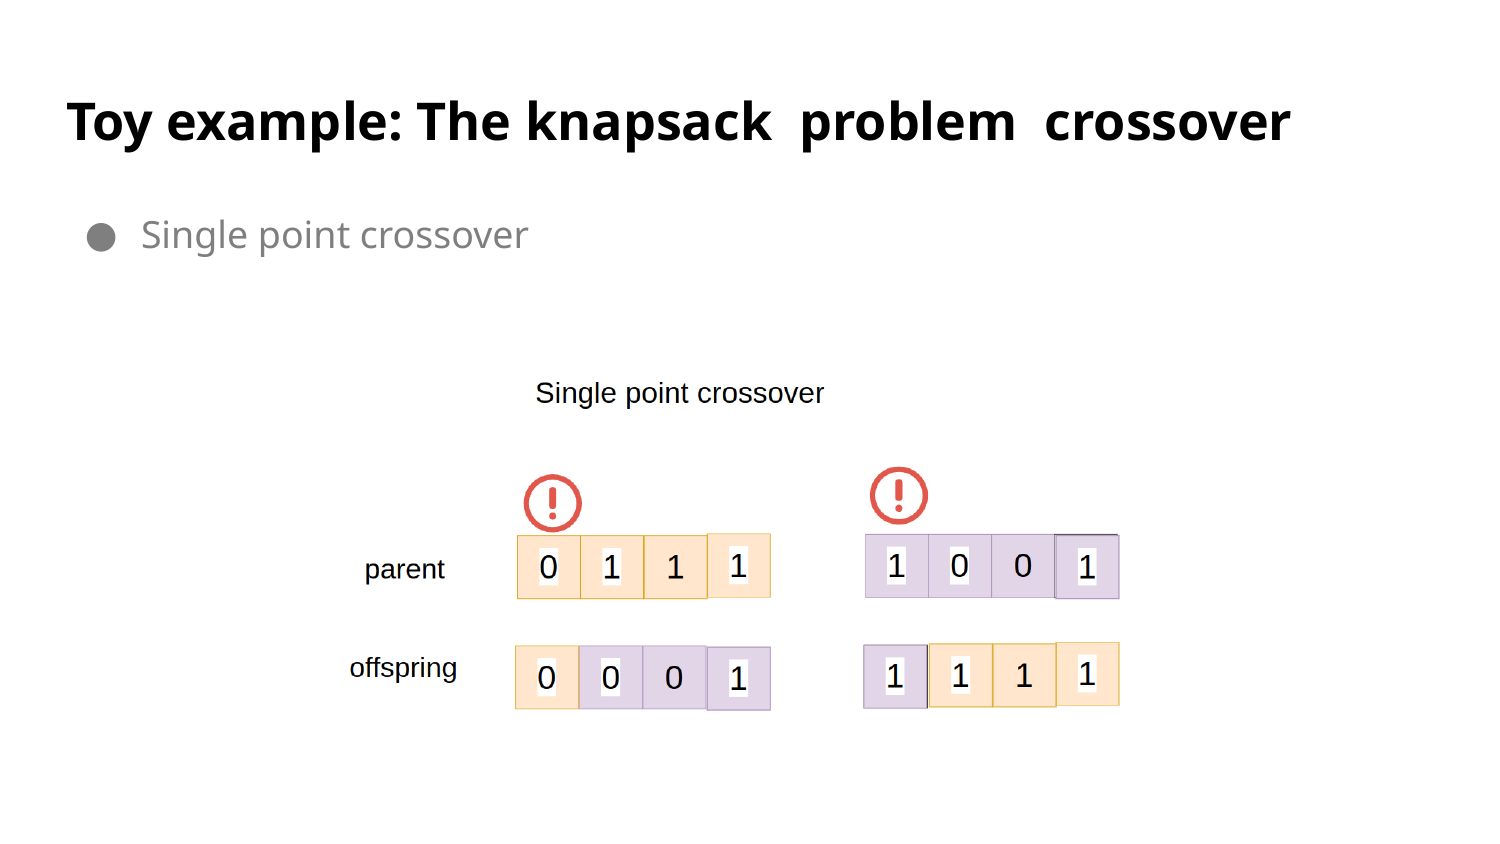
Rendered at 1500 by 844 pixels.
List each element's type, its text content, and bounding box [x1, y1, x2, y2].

list Single point crossover [51, 189, 1360, 818]
picture [326, 333, 1131, 727]
title Toy example: The knapsack problem crossover [51, 72, 1449, 176]
